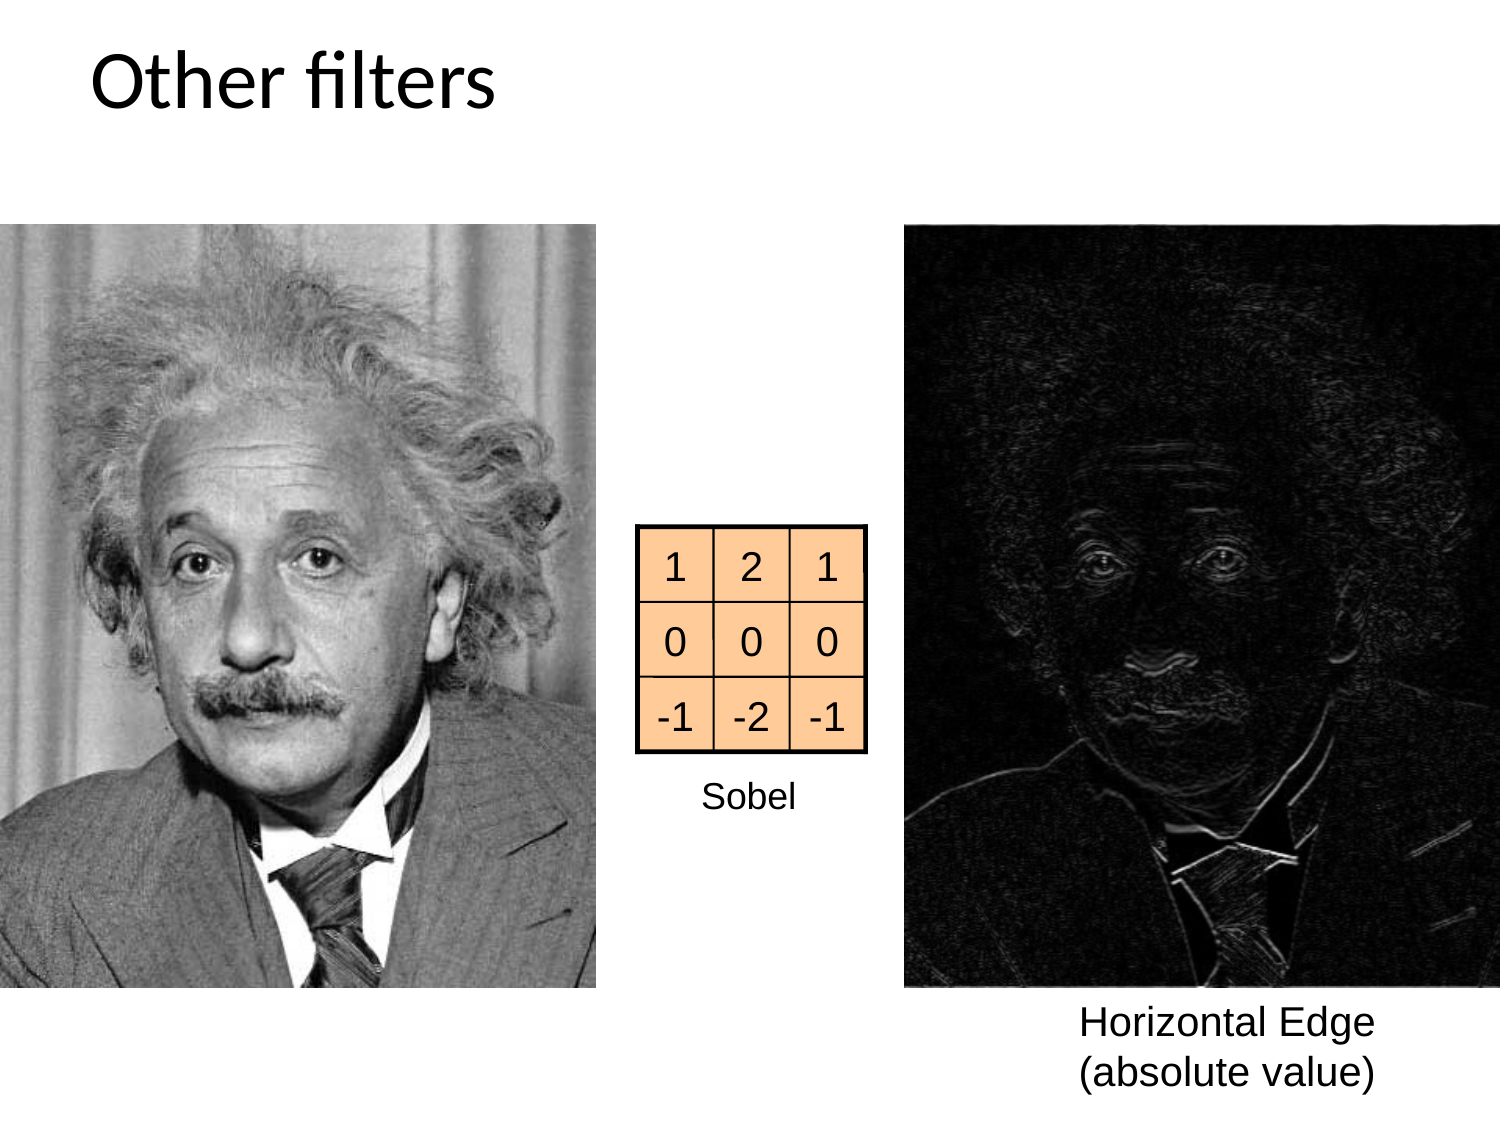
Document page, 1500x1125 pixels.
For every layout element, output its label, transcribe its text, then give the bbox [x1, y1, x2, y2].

text_box Horizontal Edge (absolute value) [1063, 996, 1391, 1103]
picture [904, 224, 1500, 988]
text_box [637, 526, 866, 752]
picture [0, 224, 596, 988]
title Other filters [74, 0, 1426, 151]
text_box Sobel [686, 764, 812, 824]
